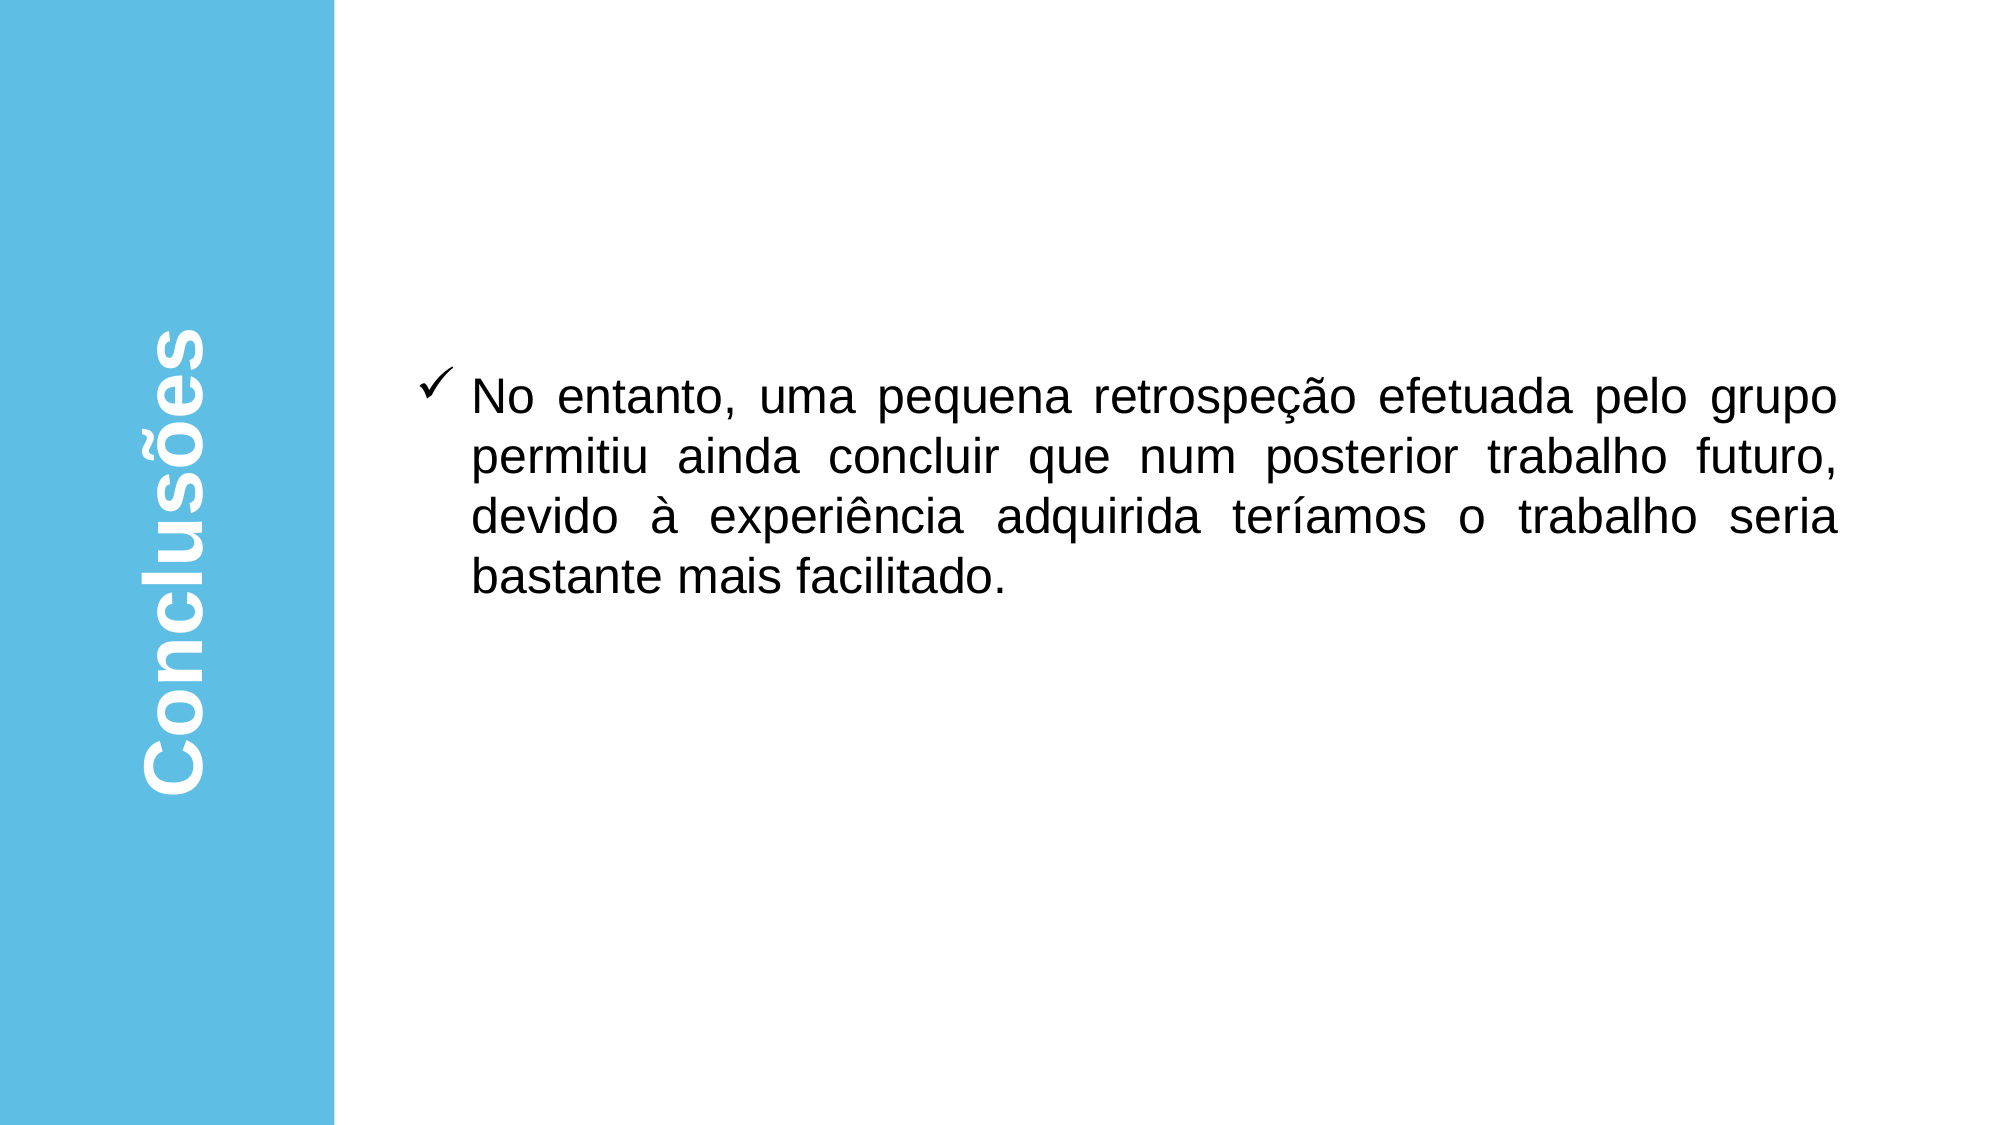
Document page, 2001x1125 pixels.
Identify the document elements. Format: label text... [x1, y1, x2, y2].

text_box Conclusões [78, 56, 250, 1069]
text_box No entanto, uma pequena retrospeção efetuada pelo grupo permitiu ainda concluir que num posterior trabalho futuro, devido à experiência adquirida teríamos o trabalho seria bastante mais facilitado. [400, 355, 1854, 611]
